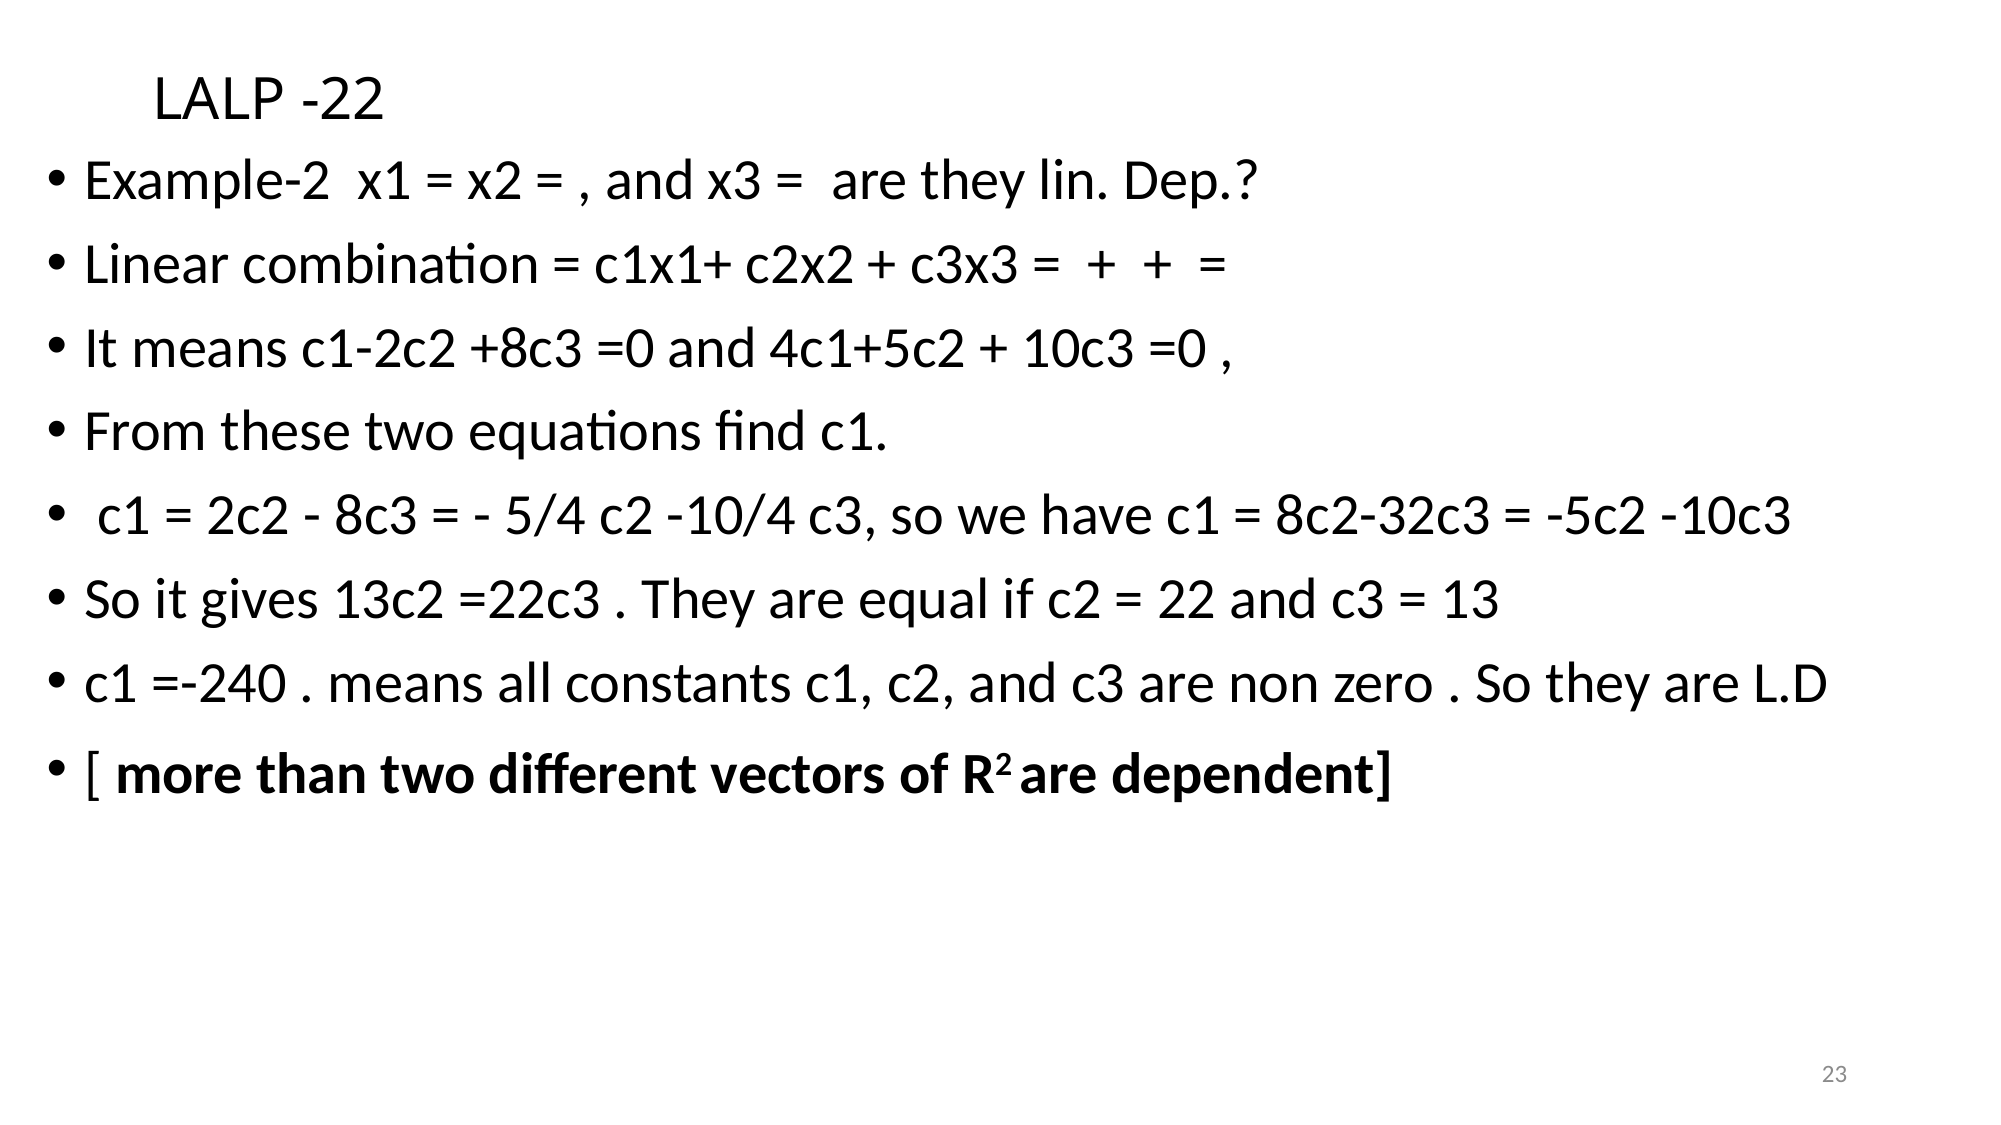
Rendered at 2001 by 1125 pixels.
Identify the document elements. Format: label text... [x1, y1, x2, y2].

slide_number 23 [1412, 1042, 1863, 1103]
title LALP -22 [137, 59, 1863, 142]
